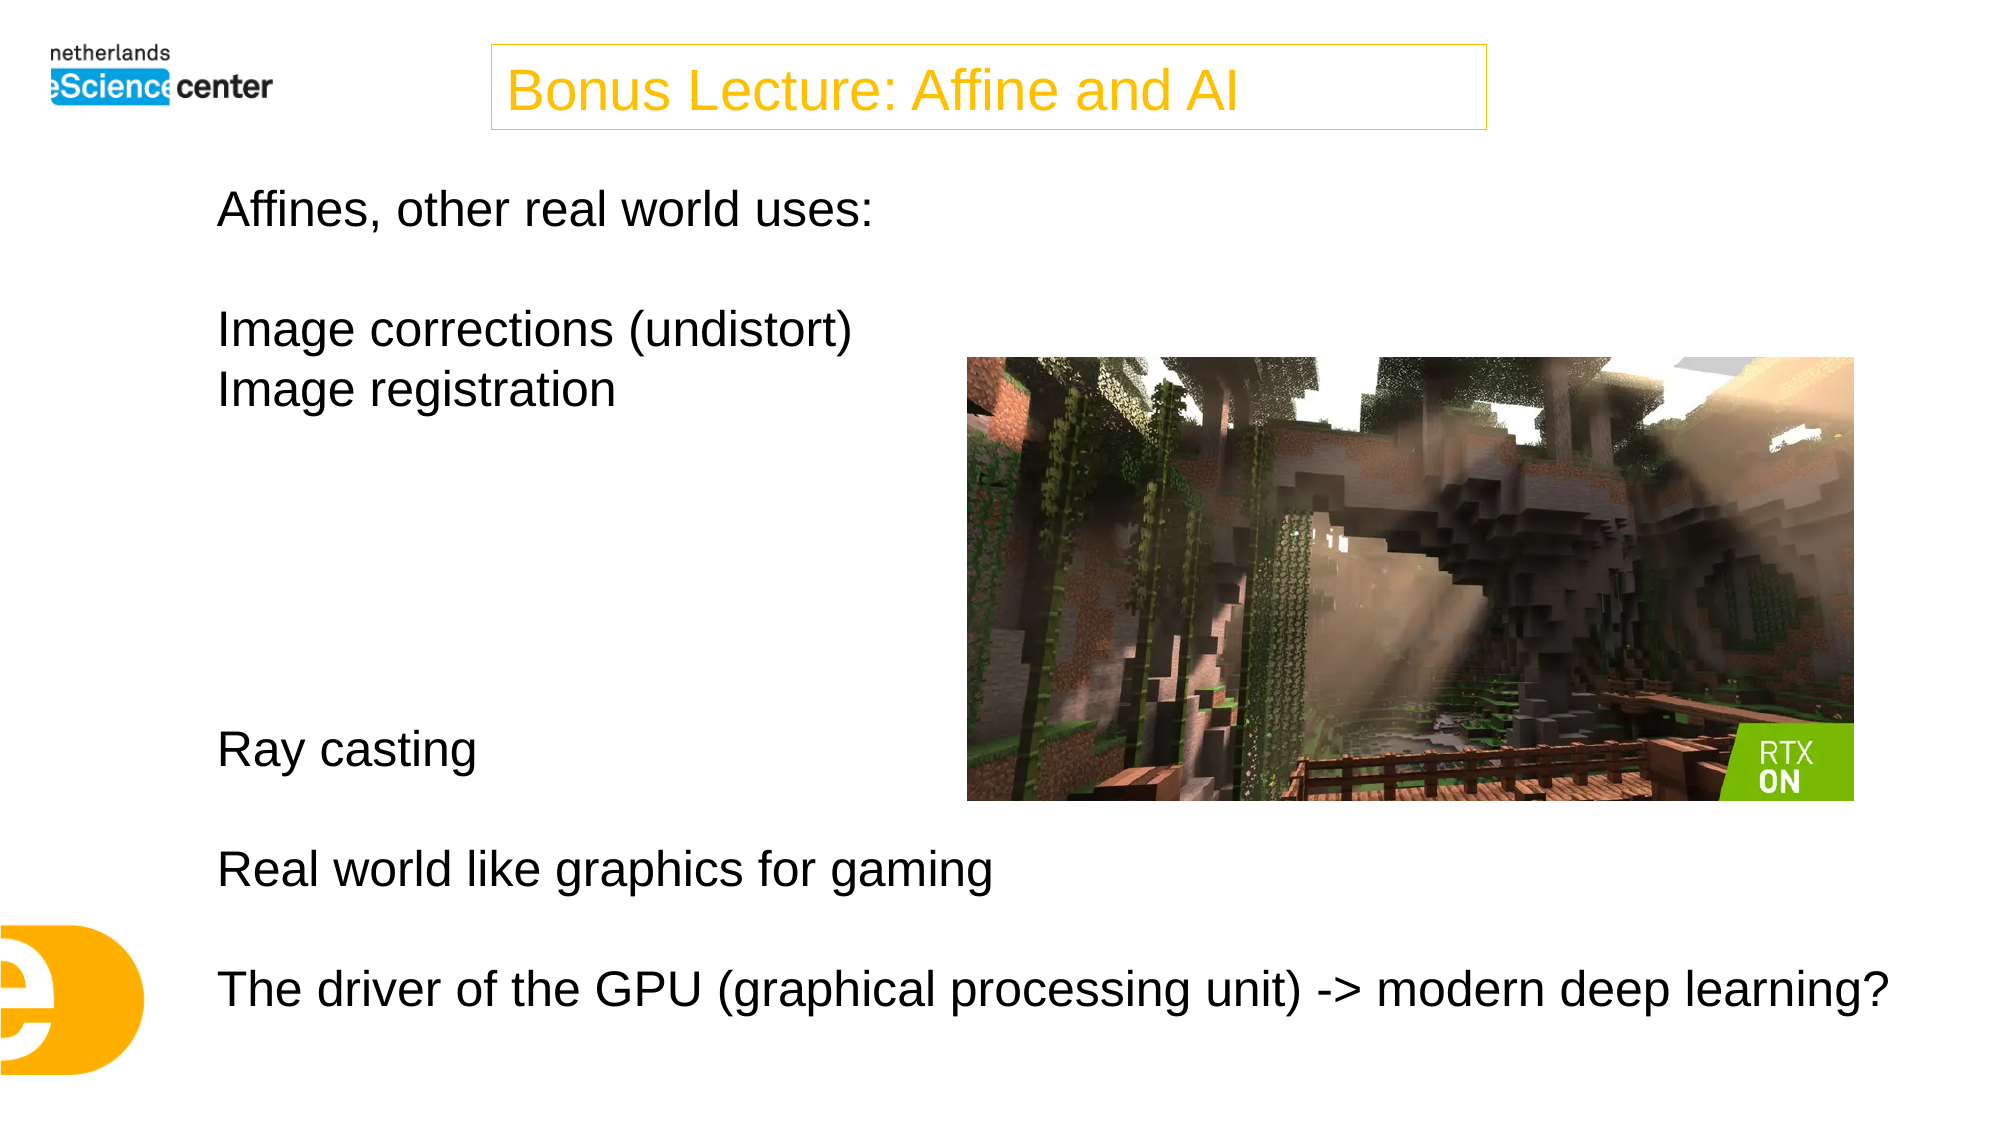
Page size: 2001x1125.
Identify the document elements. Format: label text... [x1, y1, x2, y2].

picture [0, 0, 2001, 1125]
text_box Bonus Lecture: Affine and AI [491, 44, 1487, 130]
text_box Affines, other real world uses: Image corrections (undistort) Image registration Ray casting Real world like graphics for gaming The driver of the GPU (graphical processing unit) -> modern deep learning? [201, 168, 1934, 1024]
